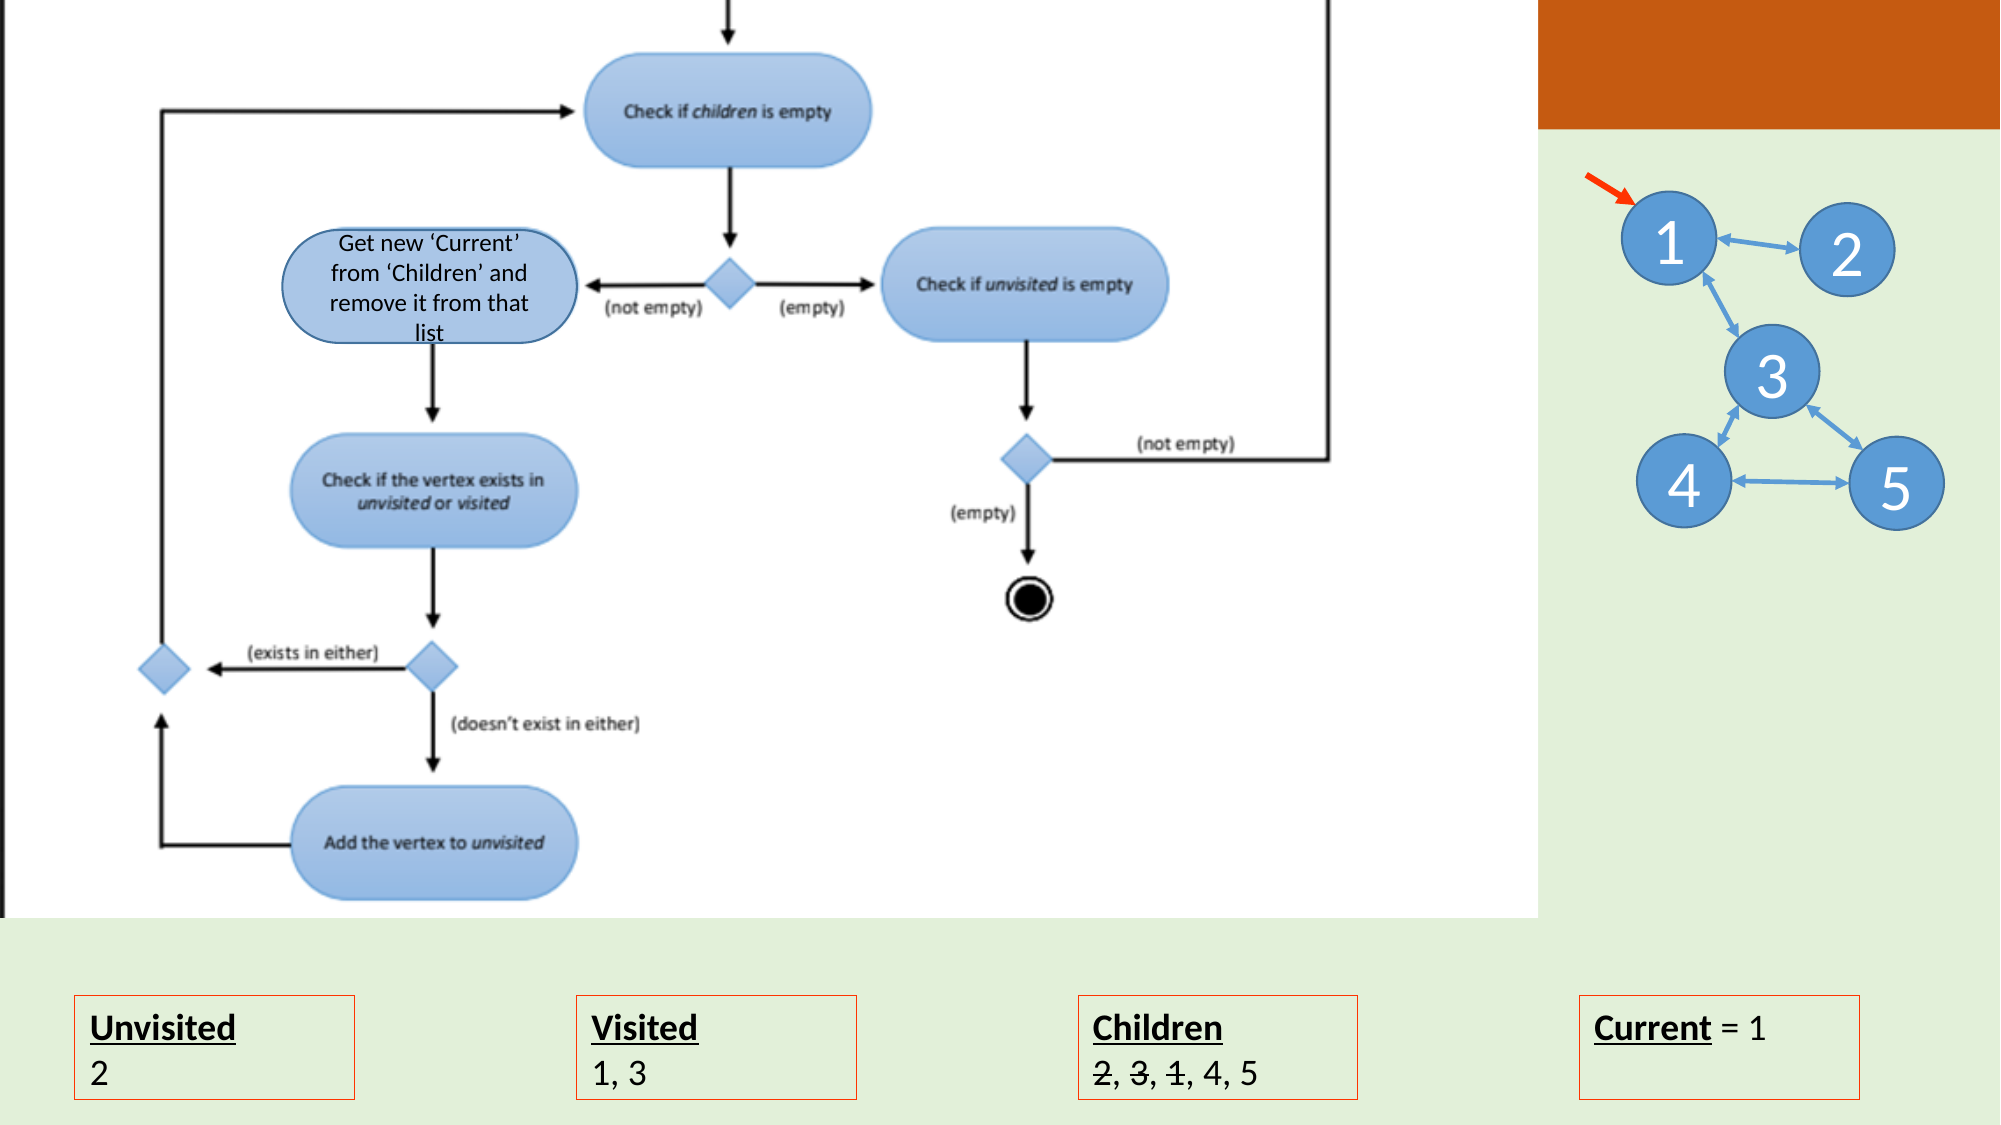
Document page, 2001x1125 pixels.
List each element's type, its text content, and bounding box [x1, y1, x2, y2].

text_box Visited 1, 3 [576, 995, 857, 1100]
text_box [1586, 174, 1945, 530]
text_box Unvisited 2 [74, 995, 355, 1100]
text_box Children 2, 3, 1, 4, 5 [1078, 995, 1358, 1100]
picture [0, 0, 1539, 918]
text_box Current = 1 [1579, 995, 1860, 1100]
title Homework [1539, 0, 2000, 130]
